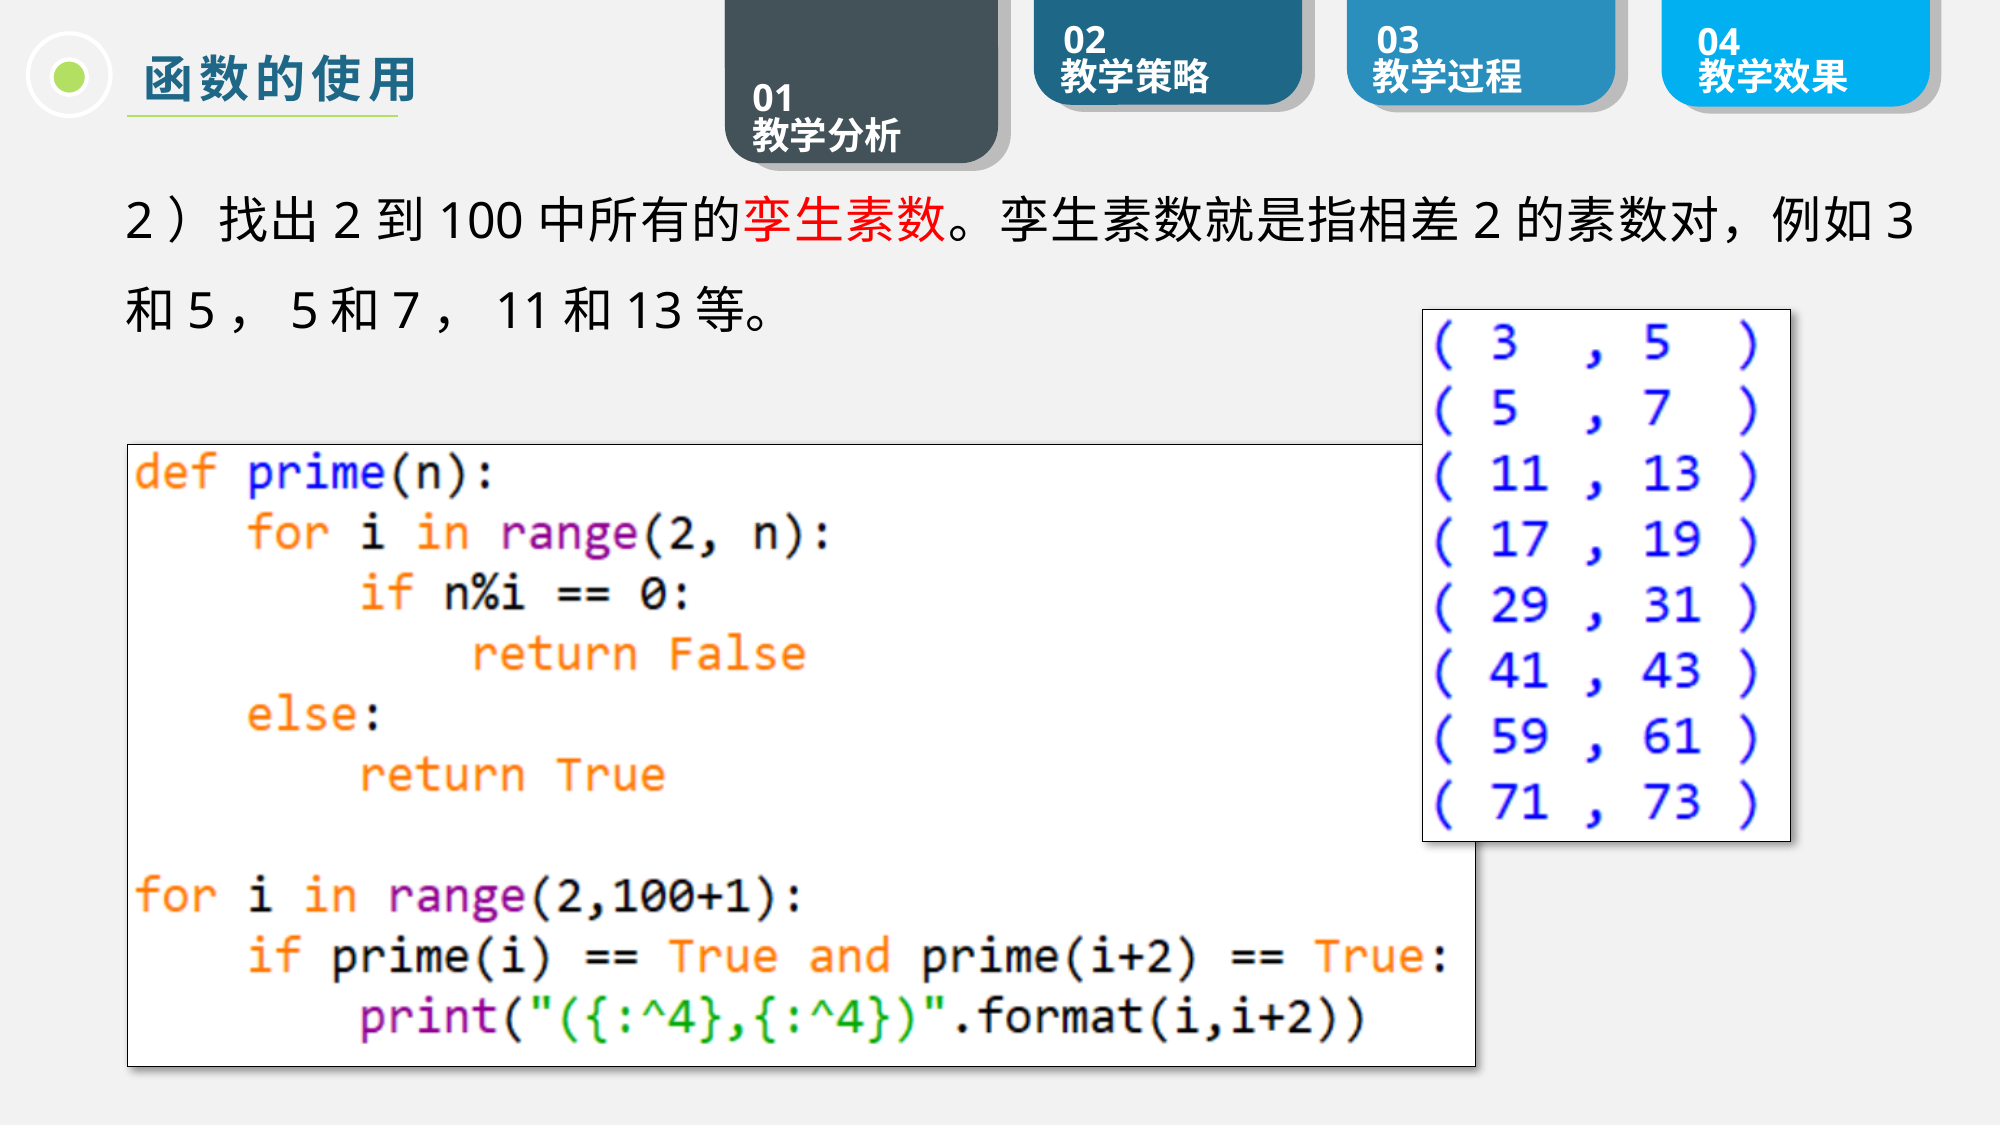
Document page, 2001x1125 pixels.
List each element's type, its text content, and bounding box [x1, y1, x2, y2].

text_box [27, 33, 111, 117]
text_box 函数的使用 [128, 40, 1155, 115]
text_box 2）找出2到100中所有的孪生素数。孪生素数就是指相差2的素数对，例如3和5，5和7，11和13等。 [110, 151, 1942, 347]
picture [127, 308, 1792, 1068]
